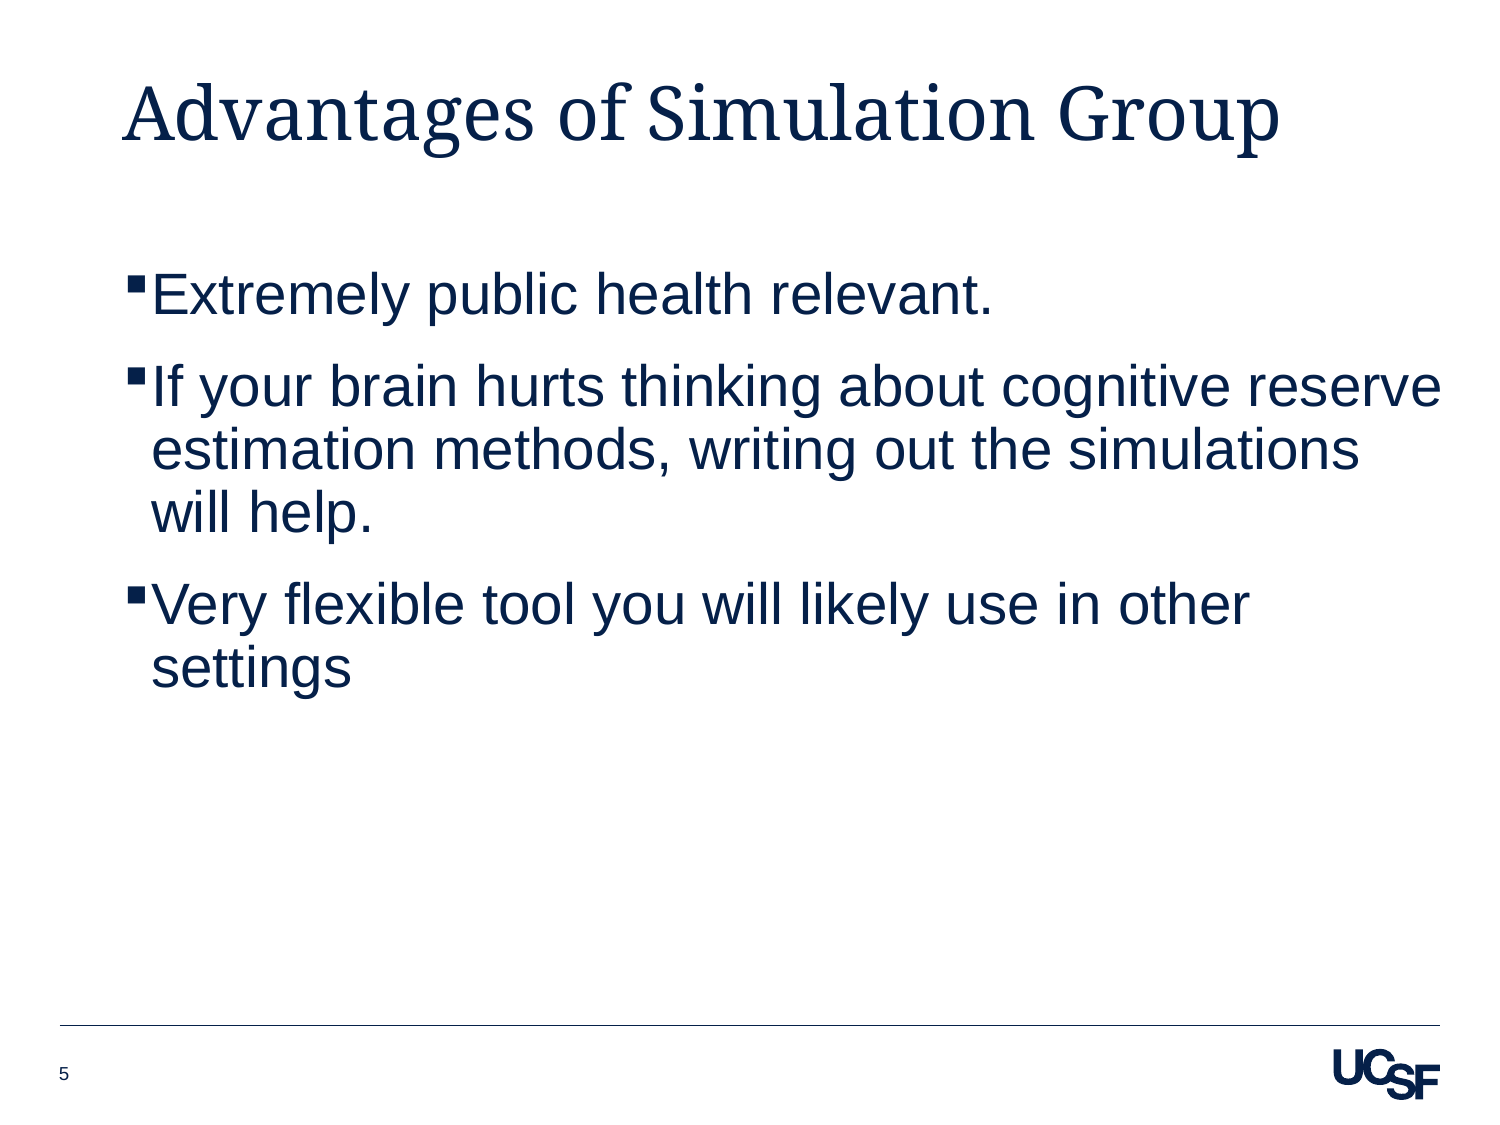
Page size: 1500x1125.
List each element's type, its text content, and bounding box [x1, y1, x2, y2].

title Advantages of Simulation Group [107, 71, 1435, 167]
slide_number 5 [58, 1058, 100, 1085]
list Extremely public health relevant. If your brain hurts thinking about cognitive reserve estimation methods, writing out the simulations will help. Very flexible tool you will likely use in other settings [108, 256, 1475, 915]
